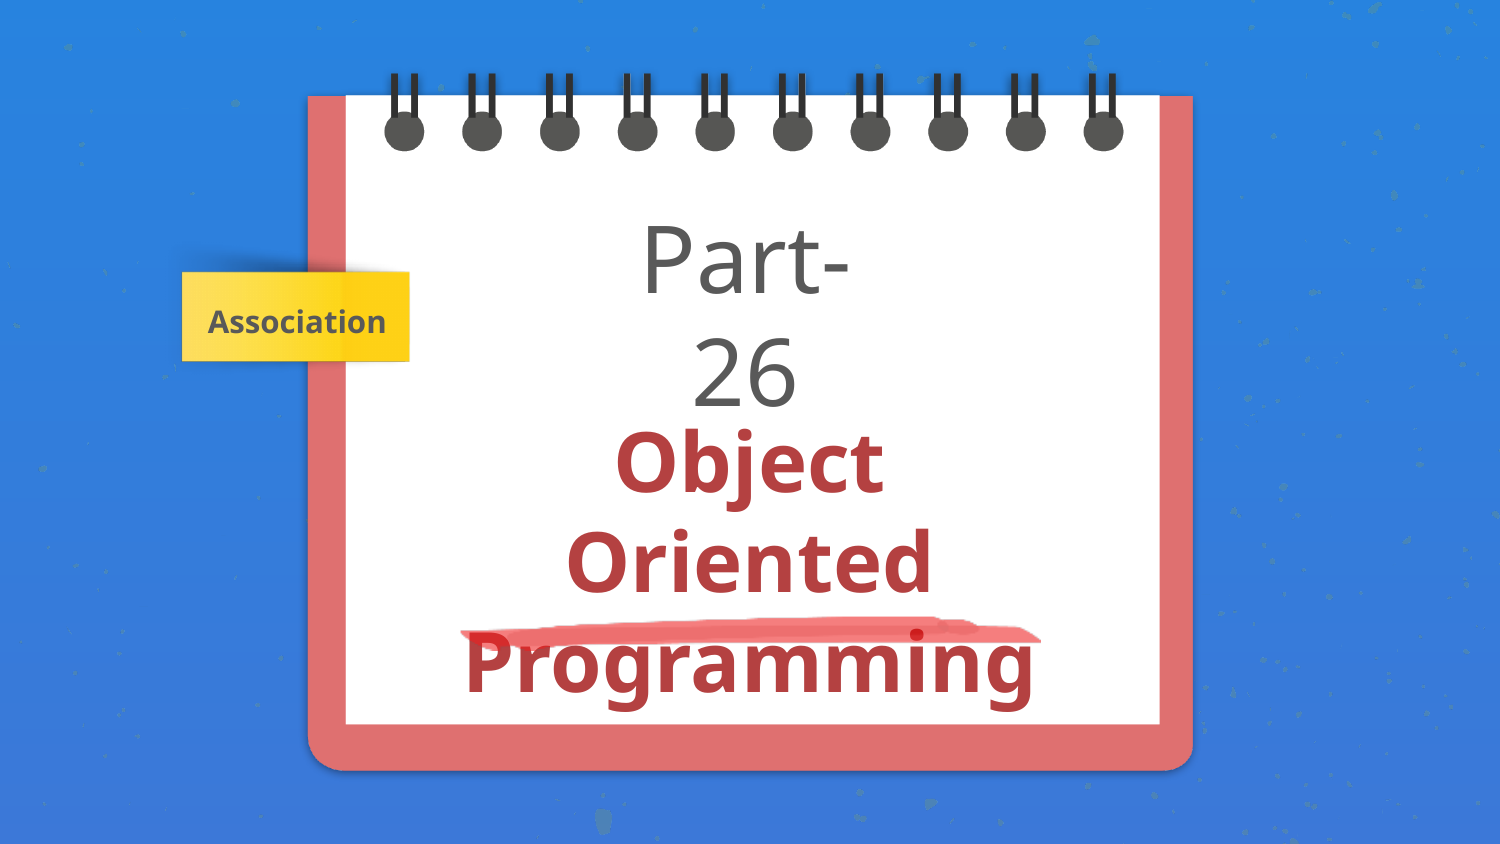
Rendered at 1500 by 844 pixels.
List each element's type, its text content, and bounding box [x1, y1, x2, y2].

picture [142, 73, 1193, 771]
title Object Oriented Programming [438, 394, 1062, 529]
title Part-26 [573, 230, 918, 395]
